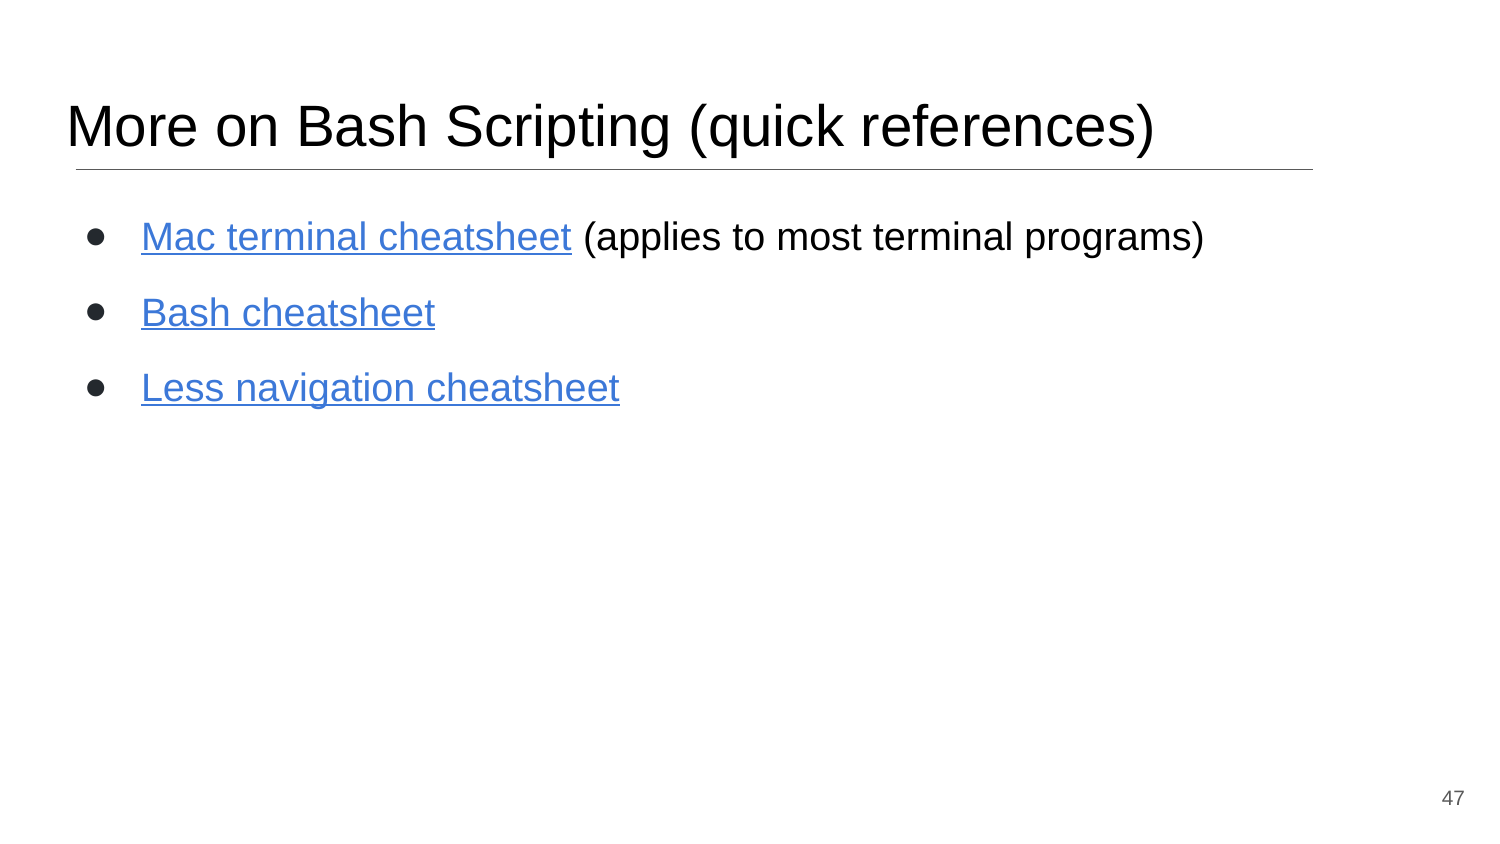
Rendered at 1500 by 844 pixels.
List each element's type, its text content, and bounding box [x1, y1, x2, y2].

title More on Bash Scripting (quick references) [51, 72, 1449, 167]
slide_number ‹#› [1389, 764, 1480, 830]
list Mac terminal cheatsheet (applies to most terminal programs) Bash cheatsheet Less navigation cheatsheet [51, 189, 1449, 750]
